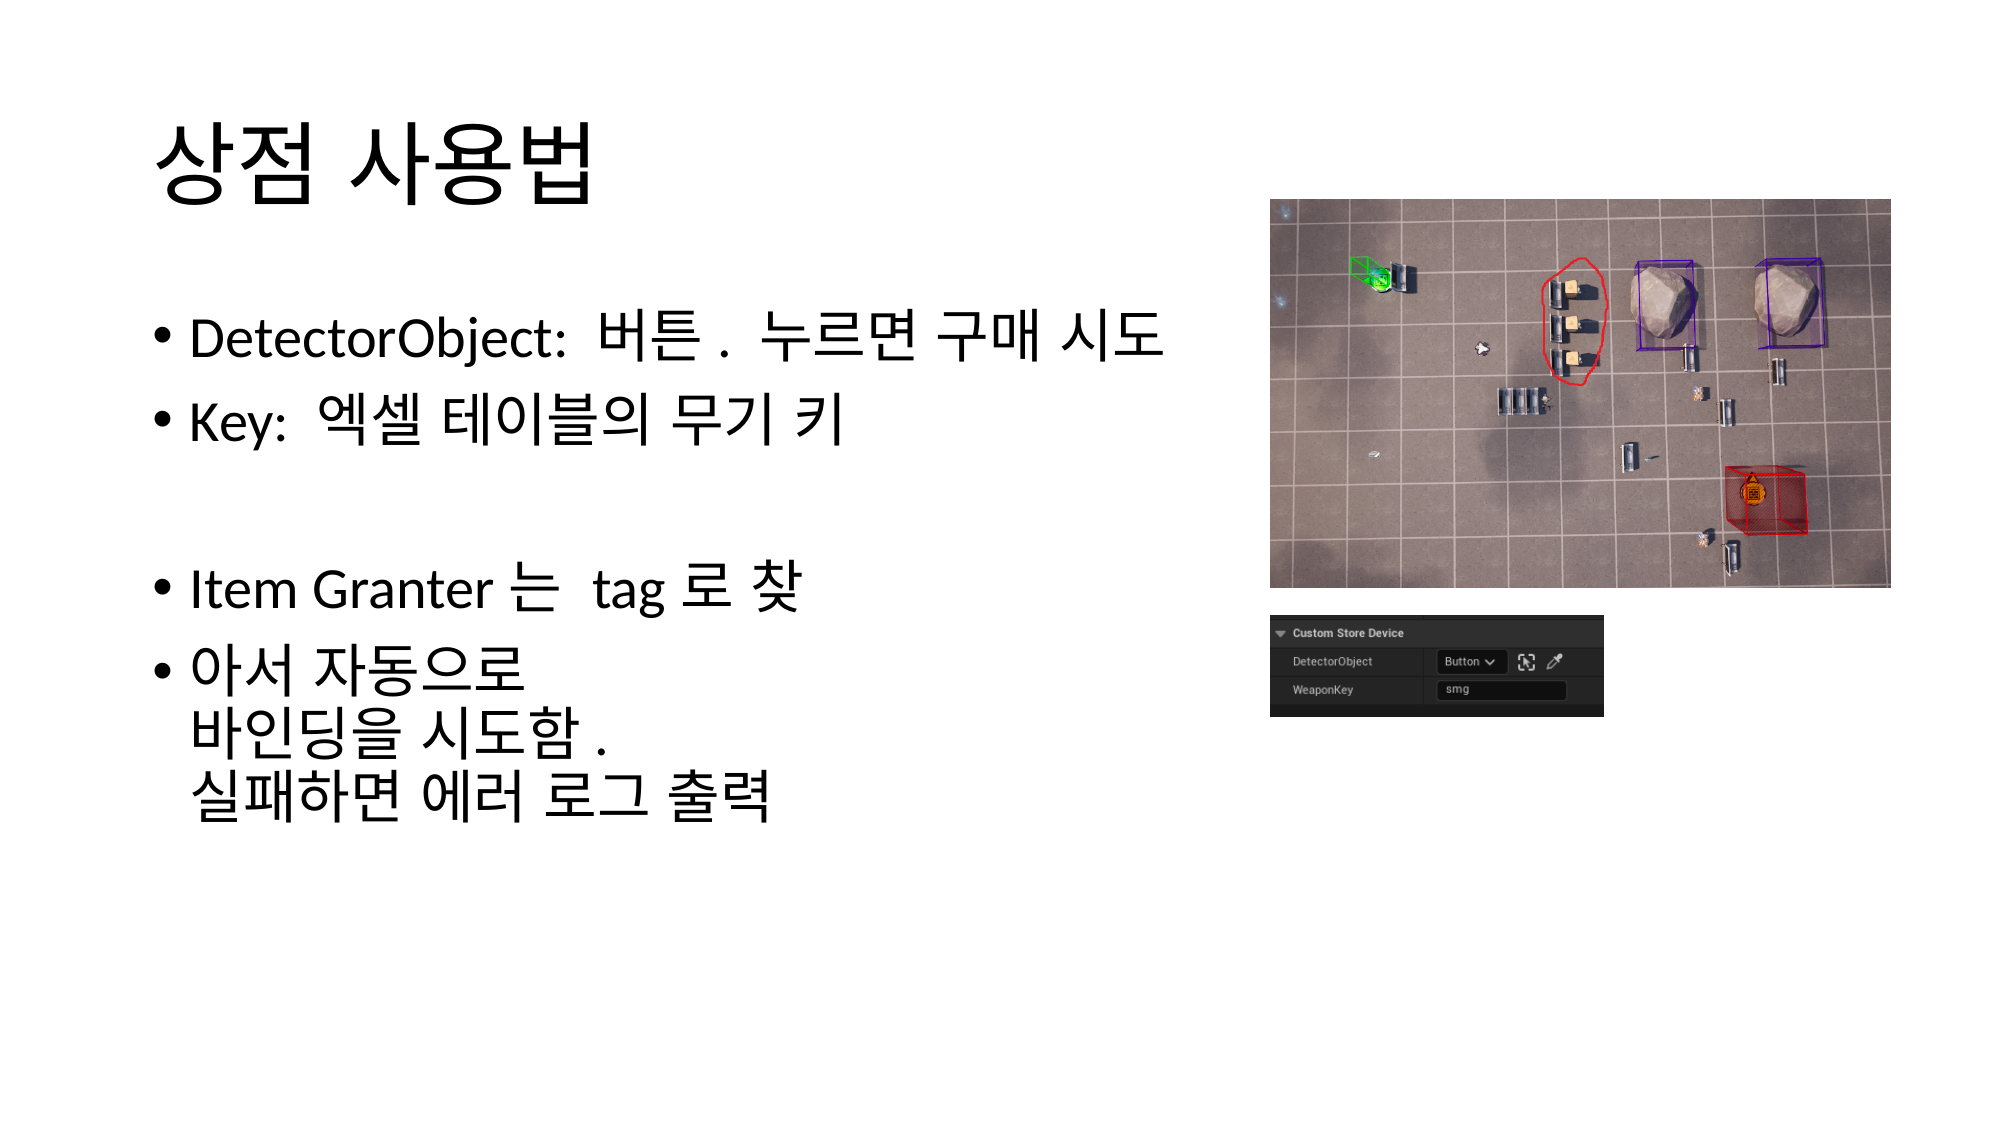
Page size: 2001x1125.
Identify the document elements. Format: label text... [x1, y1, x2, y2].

picture [1270, 615, 1604, 717]
list DetectorObject: 버튼. 누르면 구매 시도 Key: 엑셀 테이블의 무기 키 Item Granter는 tag로 찾 아서 자동으로 바인딩을 시도함. 실패하면 에러 로그 출력 [137, 299, 1863, 1014]
title 상점 사용법 [137, 59, 1863, 278]
picture [1270, 199, 1891, 588]
